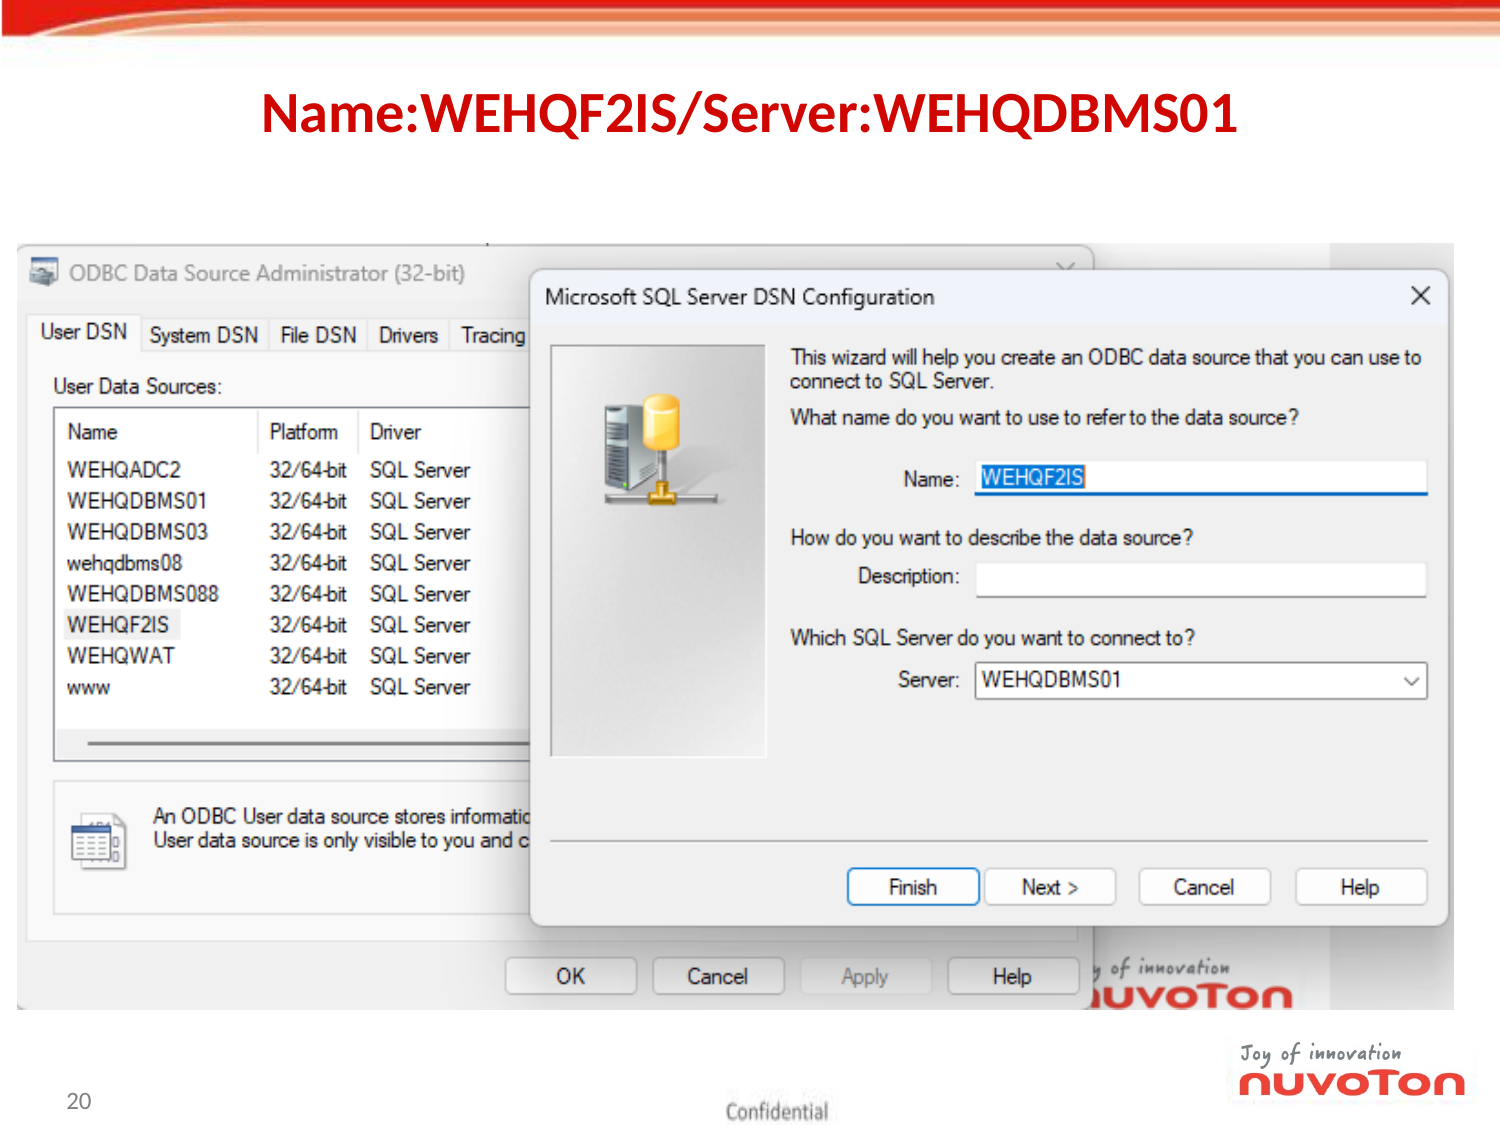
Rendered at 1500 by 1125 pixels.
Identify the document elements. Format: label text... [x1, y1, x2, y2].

picture [1, 0, 1500, 1125]
slide_number 19 [0, 1069, 160, 1125]
title Name:WEHQF2IS/Server:WEHQDBMS01 [75, 66, 1425, 149]
